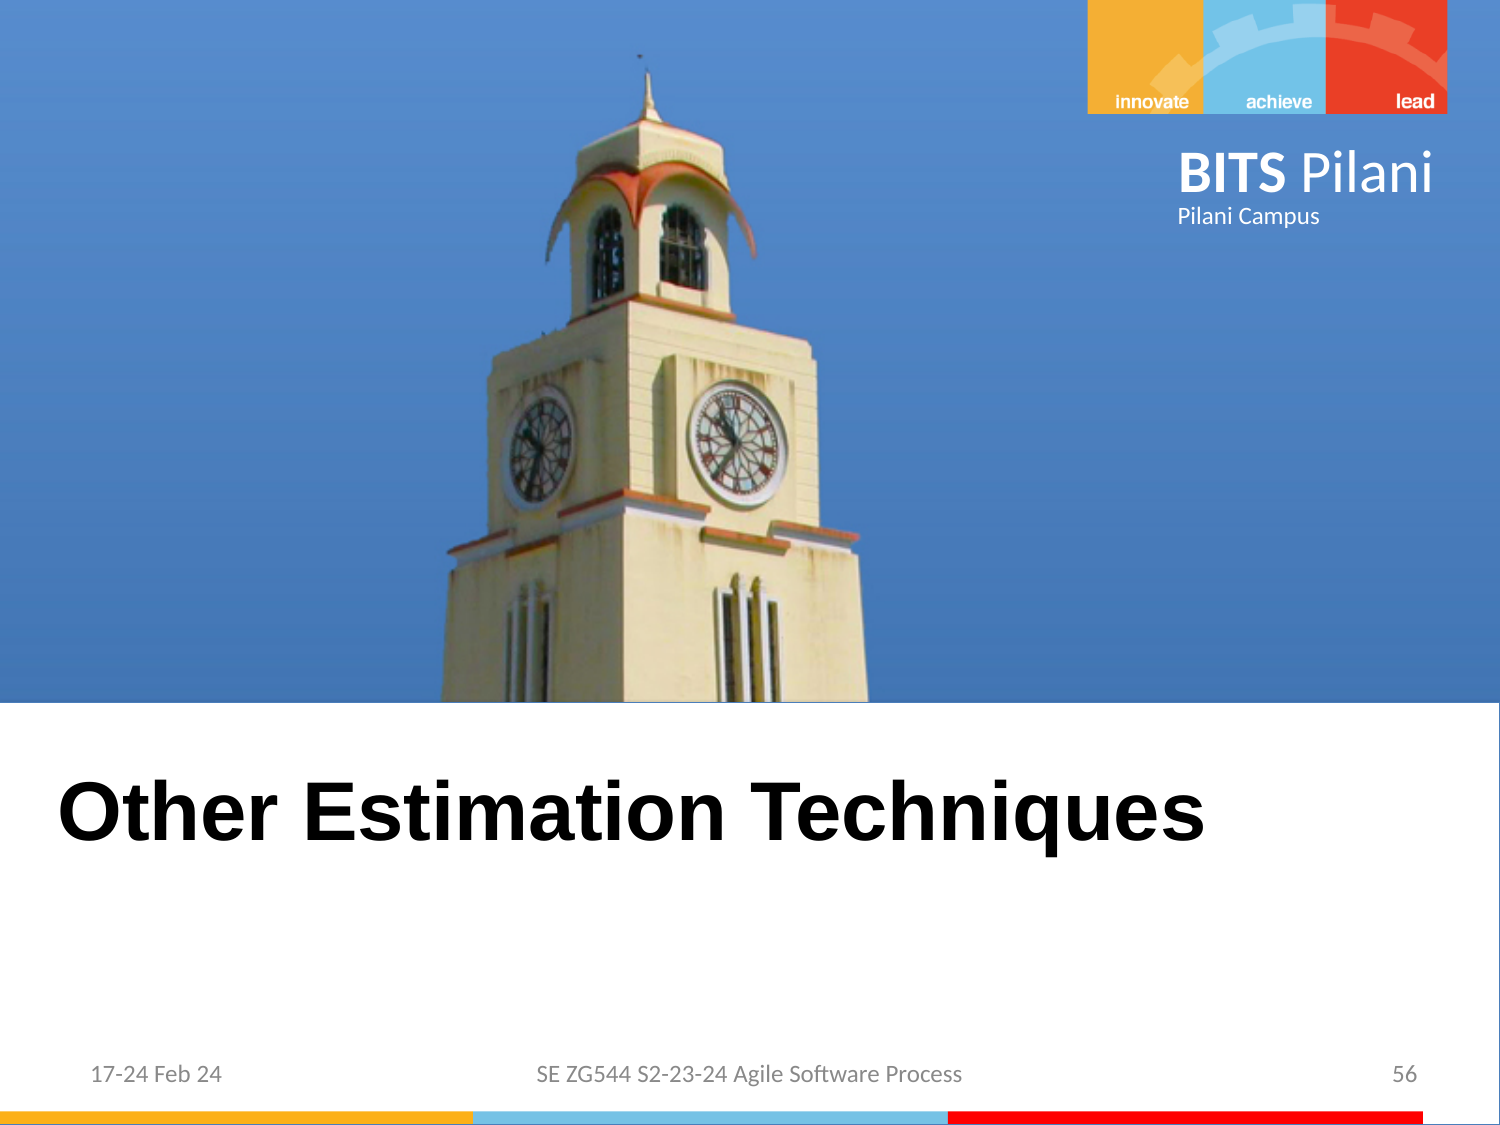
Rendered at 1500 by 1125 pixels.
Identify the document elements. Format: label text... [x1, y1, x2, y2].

list Other Estimation Techniques [49, 761, 1438, 1026]
picture [0, 0, 1500, 702]
text_box 17-24 Feb 24 [82, 1050, 418, 1096]
text_box SE ZG544 S2-23-24 Agile Software Process [519, 1050, 980, 1096]
slide_number 56 [1382, 1051, 1426, 1094]
